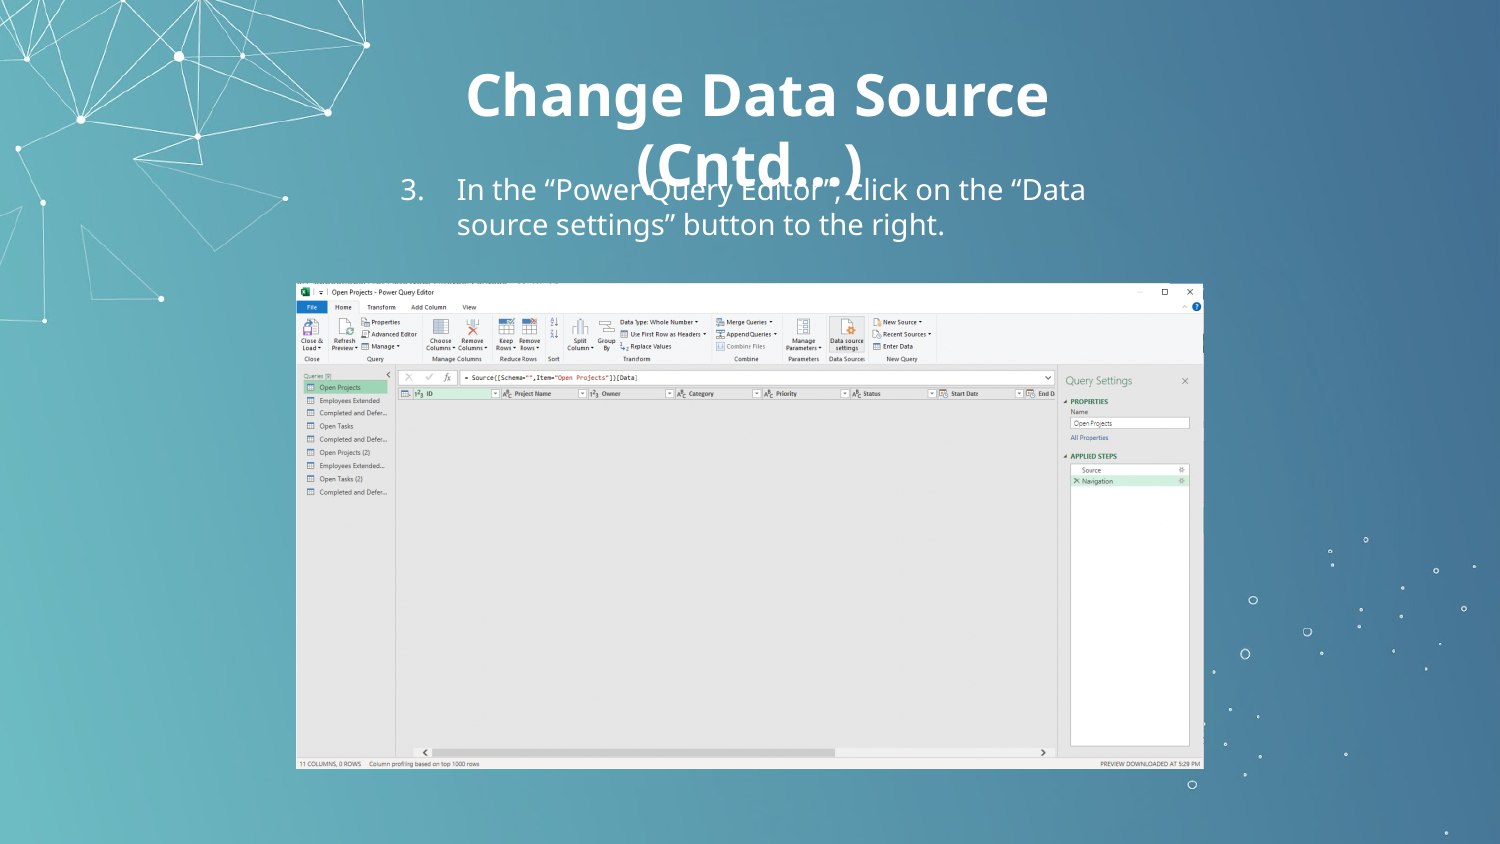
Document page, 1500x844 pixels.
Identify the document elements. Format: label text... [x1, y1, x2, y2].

text_box In the “Power Query Editor”, click on the “Data source settings” button to the right. [385, 156, 1115, 271]
title Change Data Source (Cntd…) [322, 42, 1178, 157]
picture [0, 0, 1500, 844]
